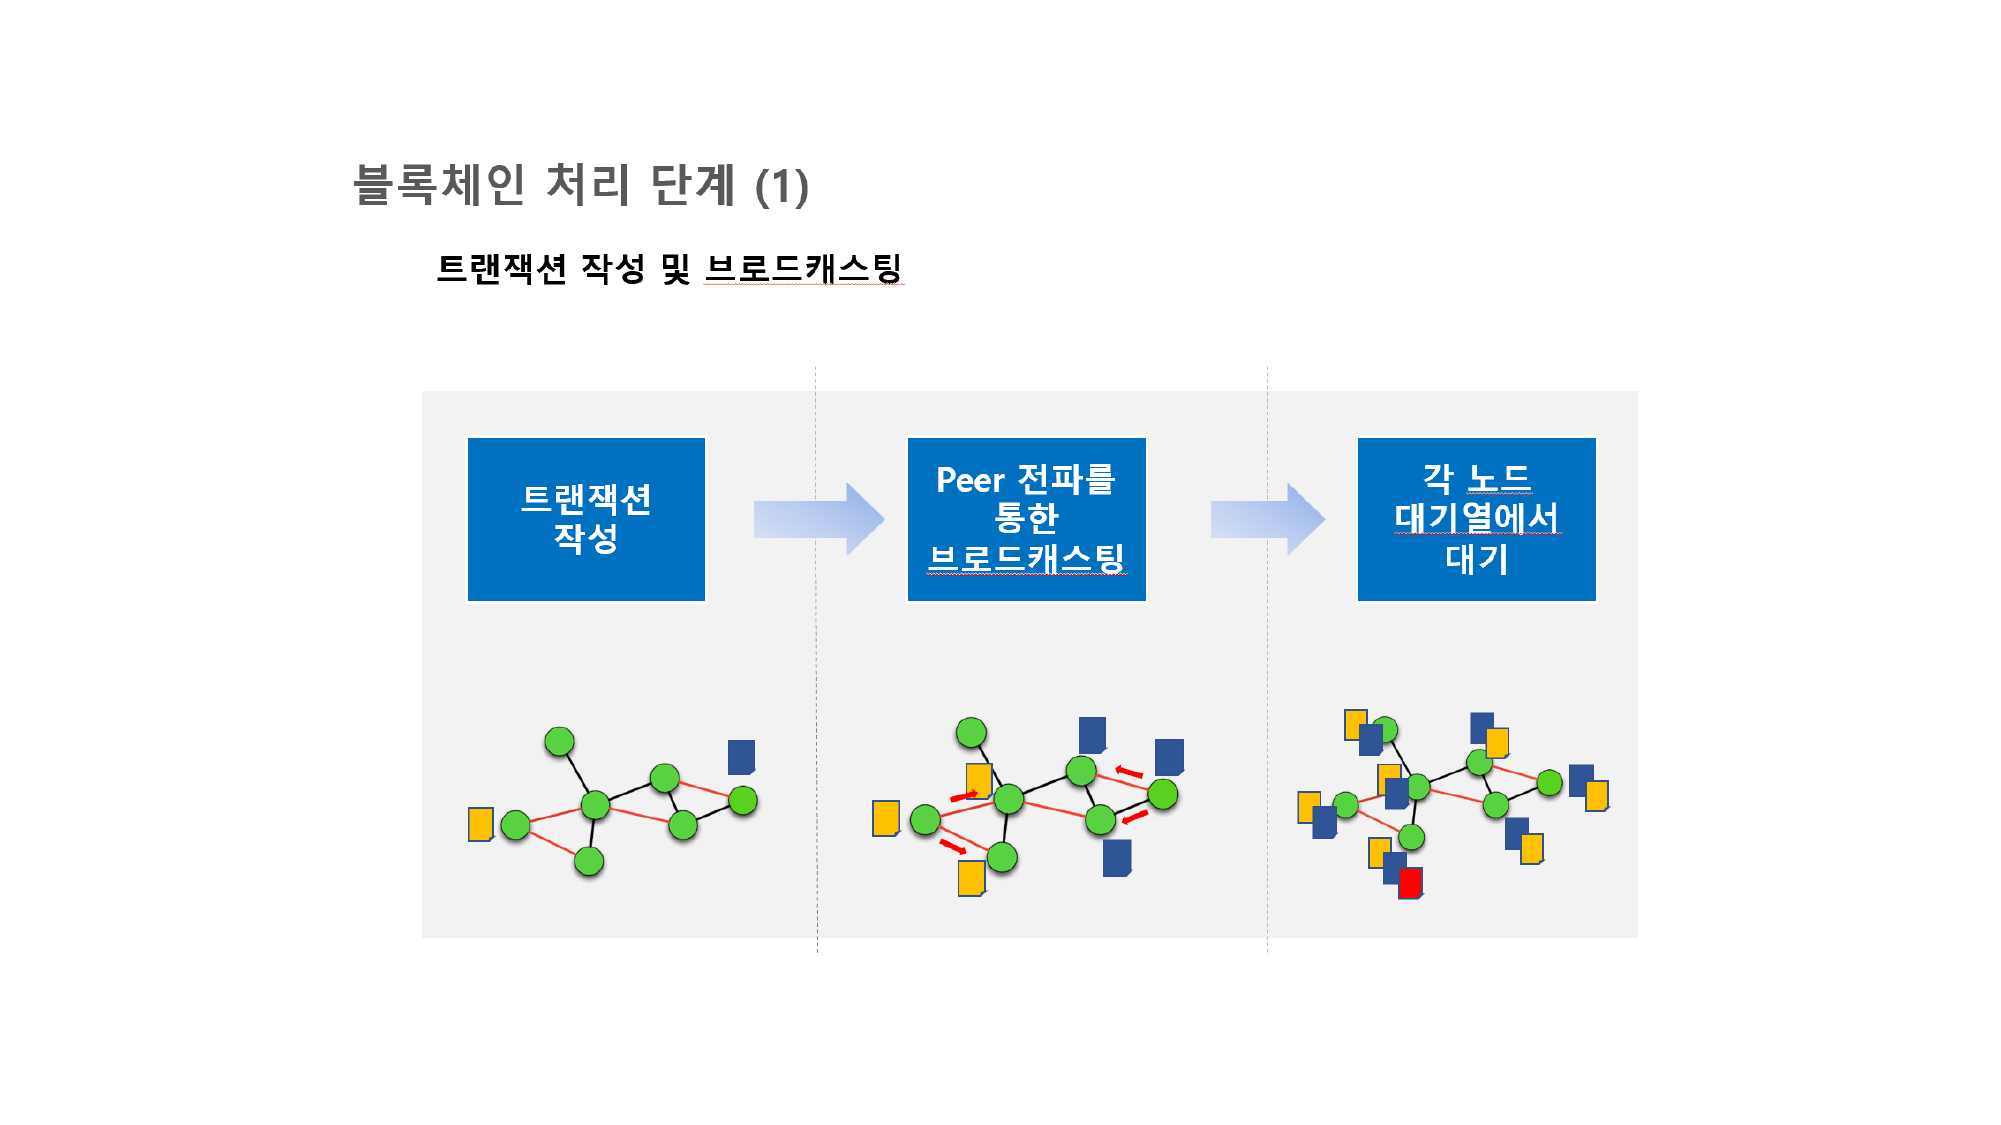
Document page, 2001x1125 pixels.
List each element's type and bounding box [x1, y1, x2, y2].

picture [311, 134, 1689, 990]
